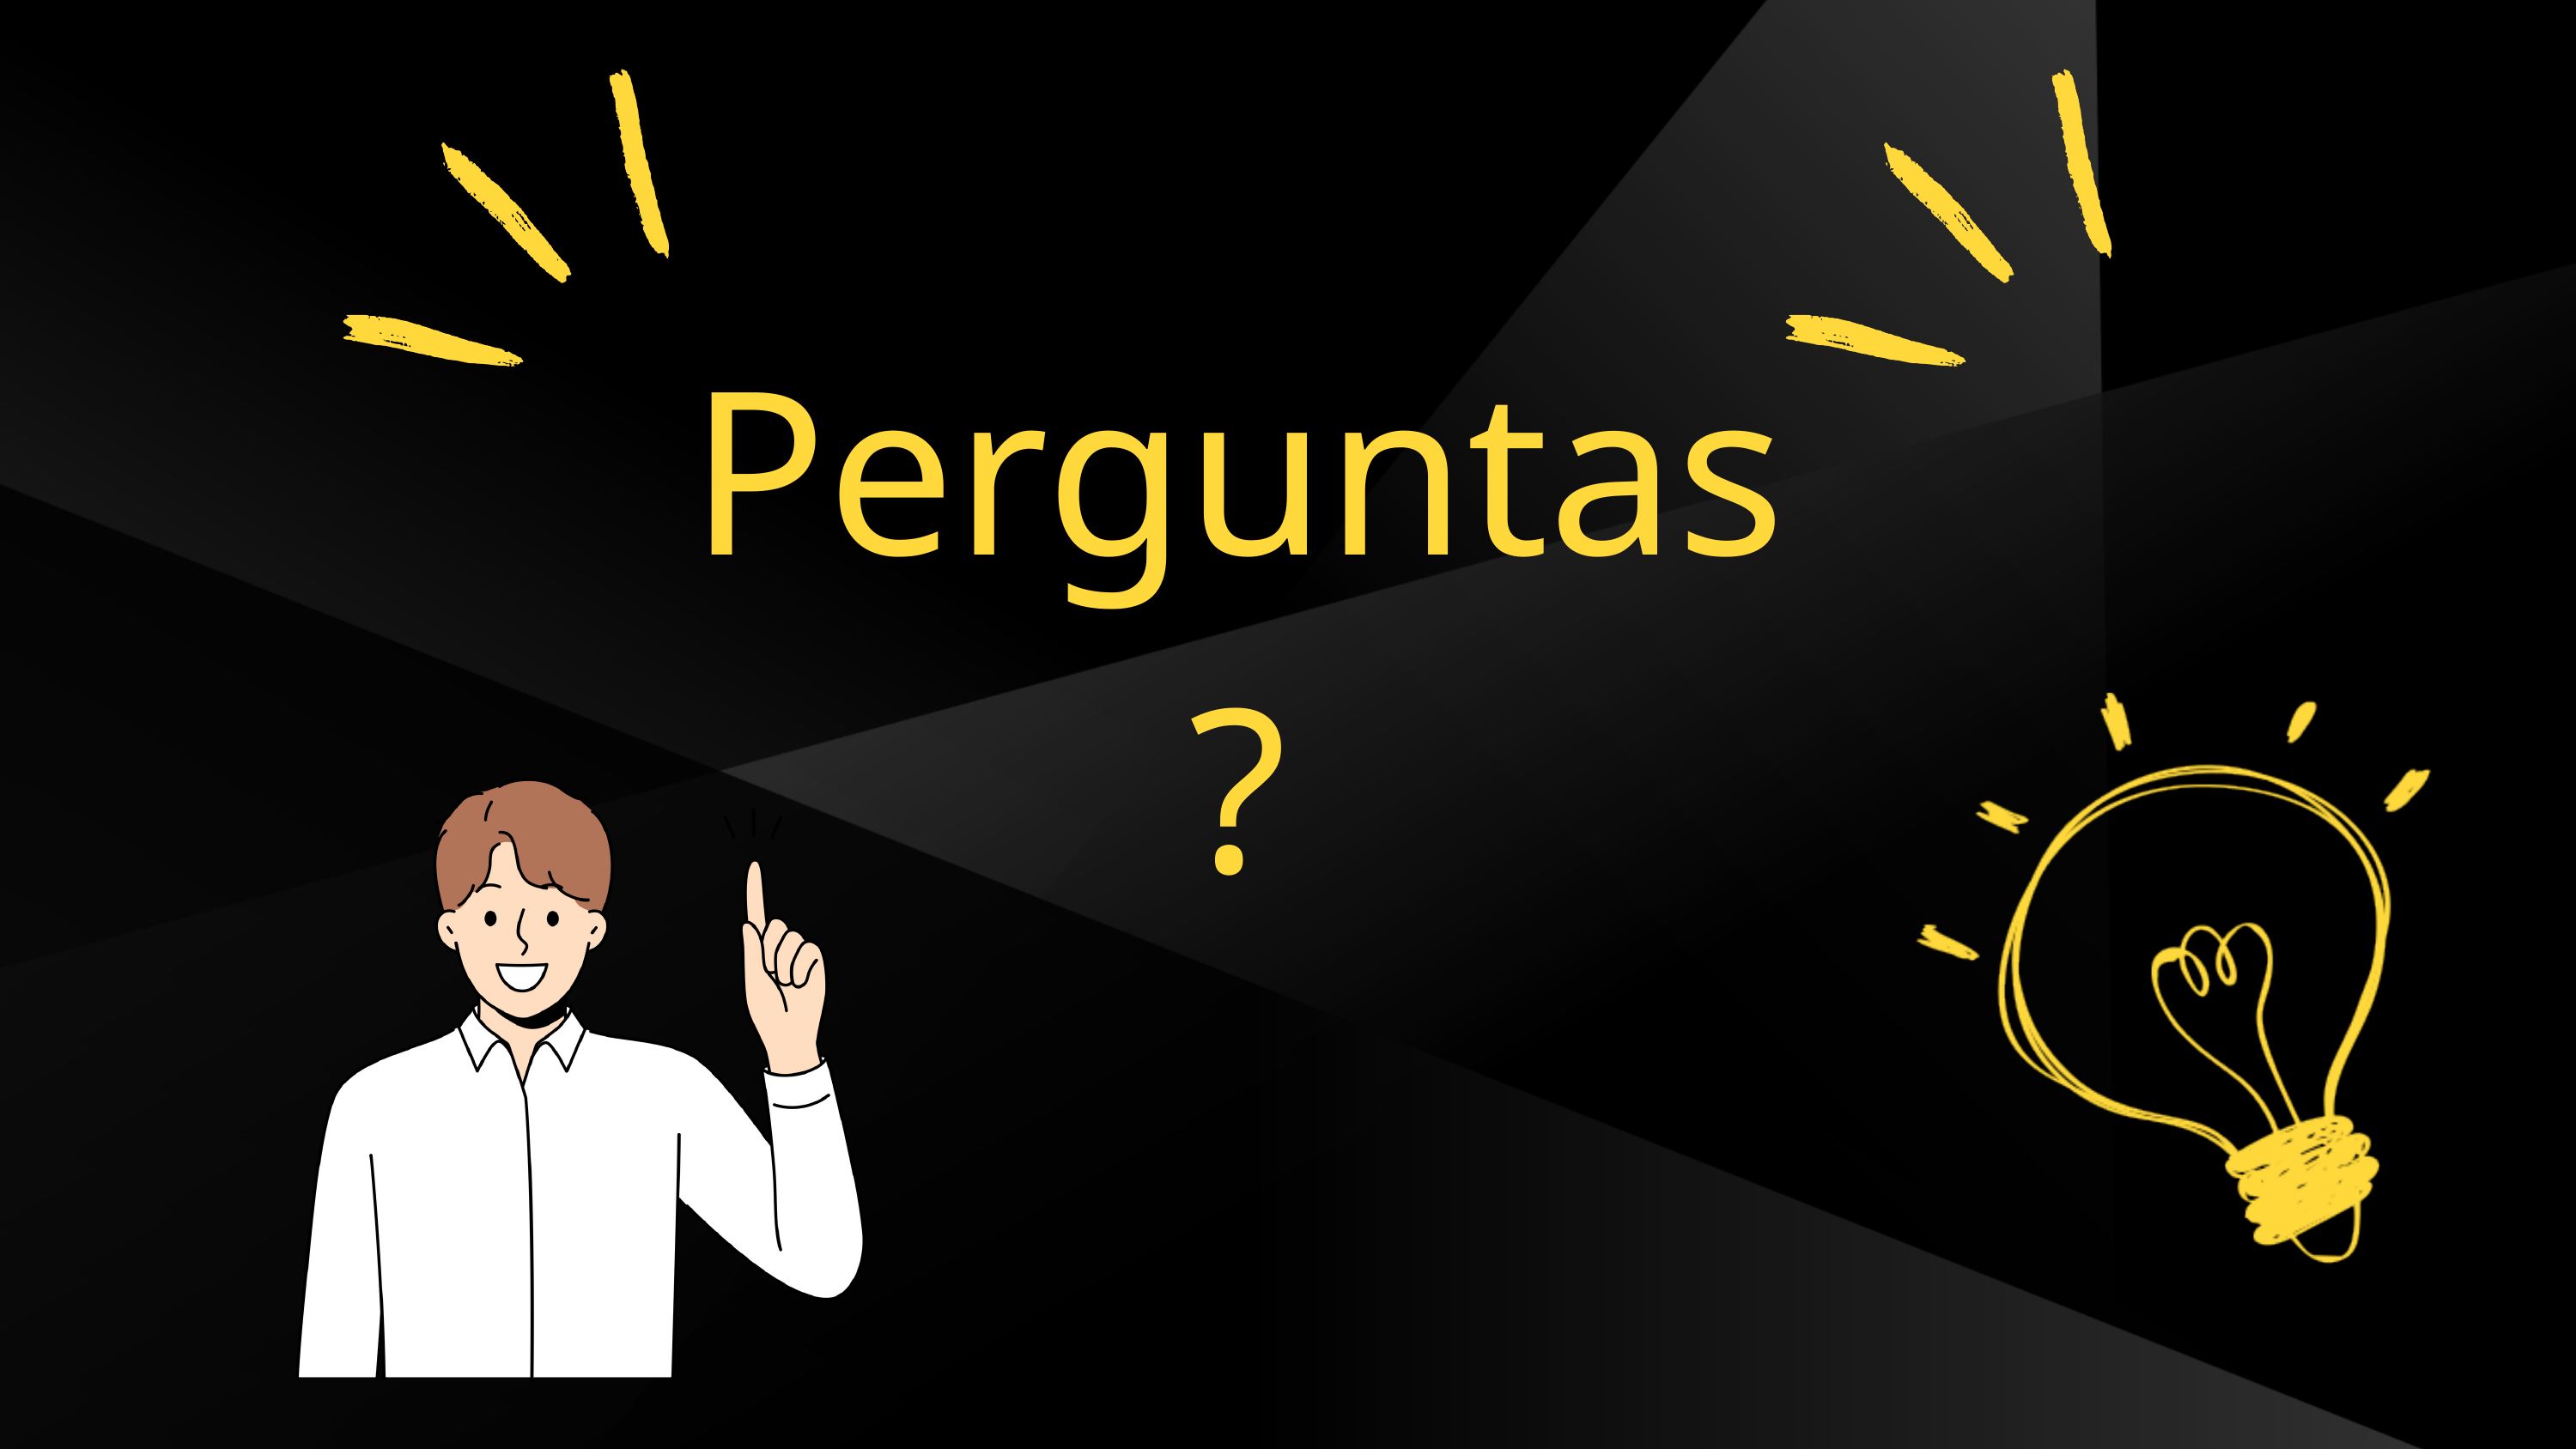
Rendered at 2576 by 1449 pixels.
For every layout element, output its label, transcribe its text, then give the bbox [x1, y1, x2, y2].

text_box [1915, 693, 2432, 1273]
text_box Perguntas? [669, 282, 1807, 919]
text_box [343, 69, 670, 367]
text_box [0, 0, 2576, 1449]
text_box [295, 778, 866, 1382]
text_box [1785, 69, 2112, 367]
